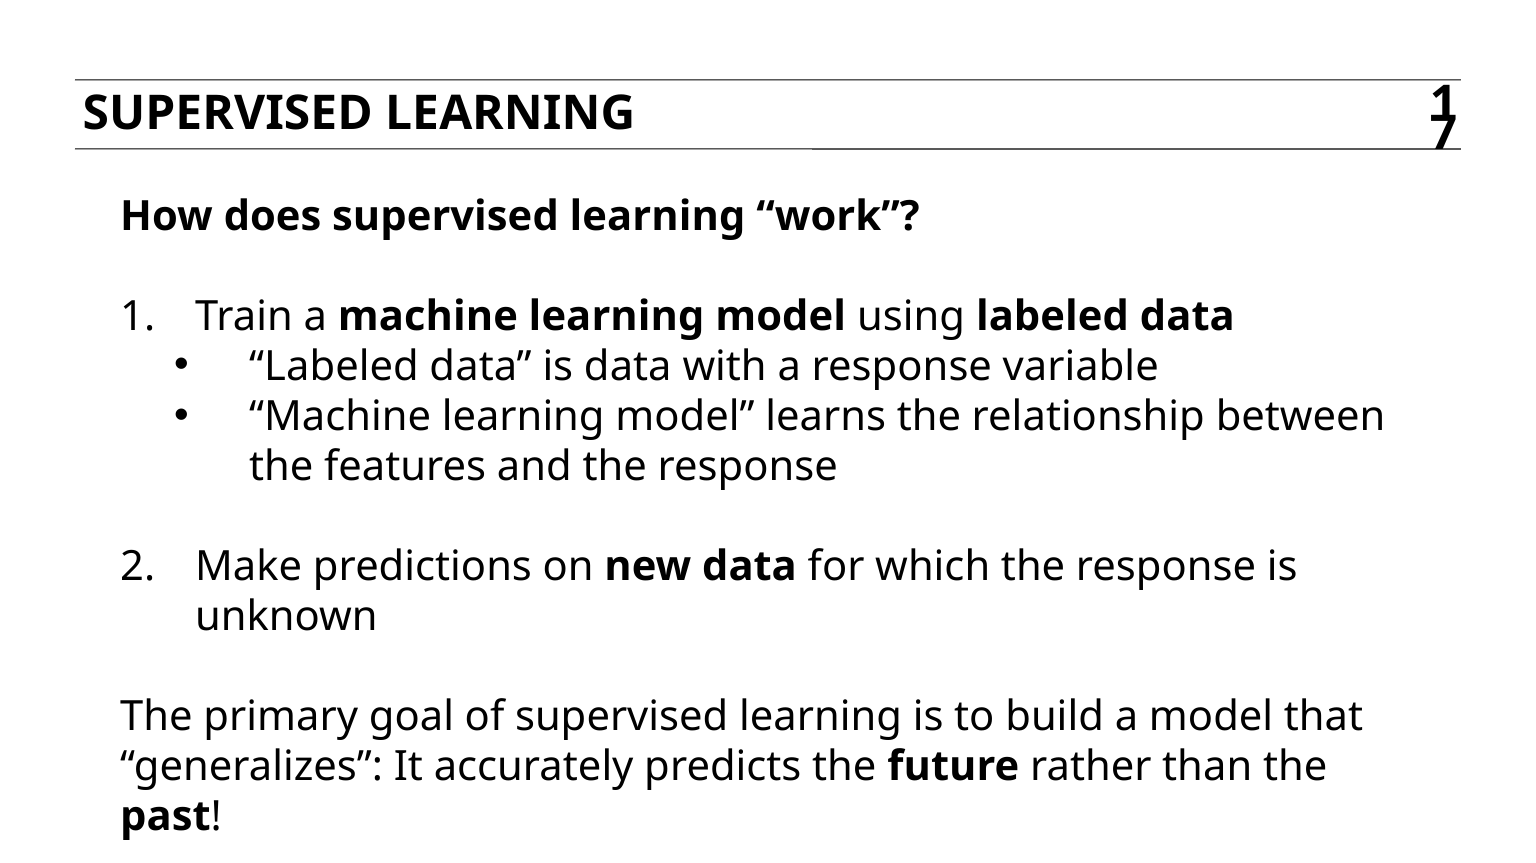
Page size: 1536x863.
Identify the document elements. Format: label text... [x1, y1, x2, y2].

text_box How does supervised learning “work”? Train a machine learning model using labeled data “Labeled data” is data with a response variable “Machine learning model” learns the relationship between the features and the response Make predictions on new data for which the response is unknown The primary goal of supervised learning is to build a model that “generalizes”: It accurately predicts the future rather than the past! [105, 181, 1443, 847]
slide_number 17 [1419, 86, 1461, 138]
list Supervised Learning [67, 81, 1118, 132]
